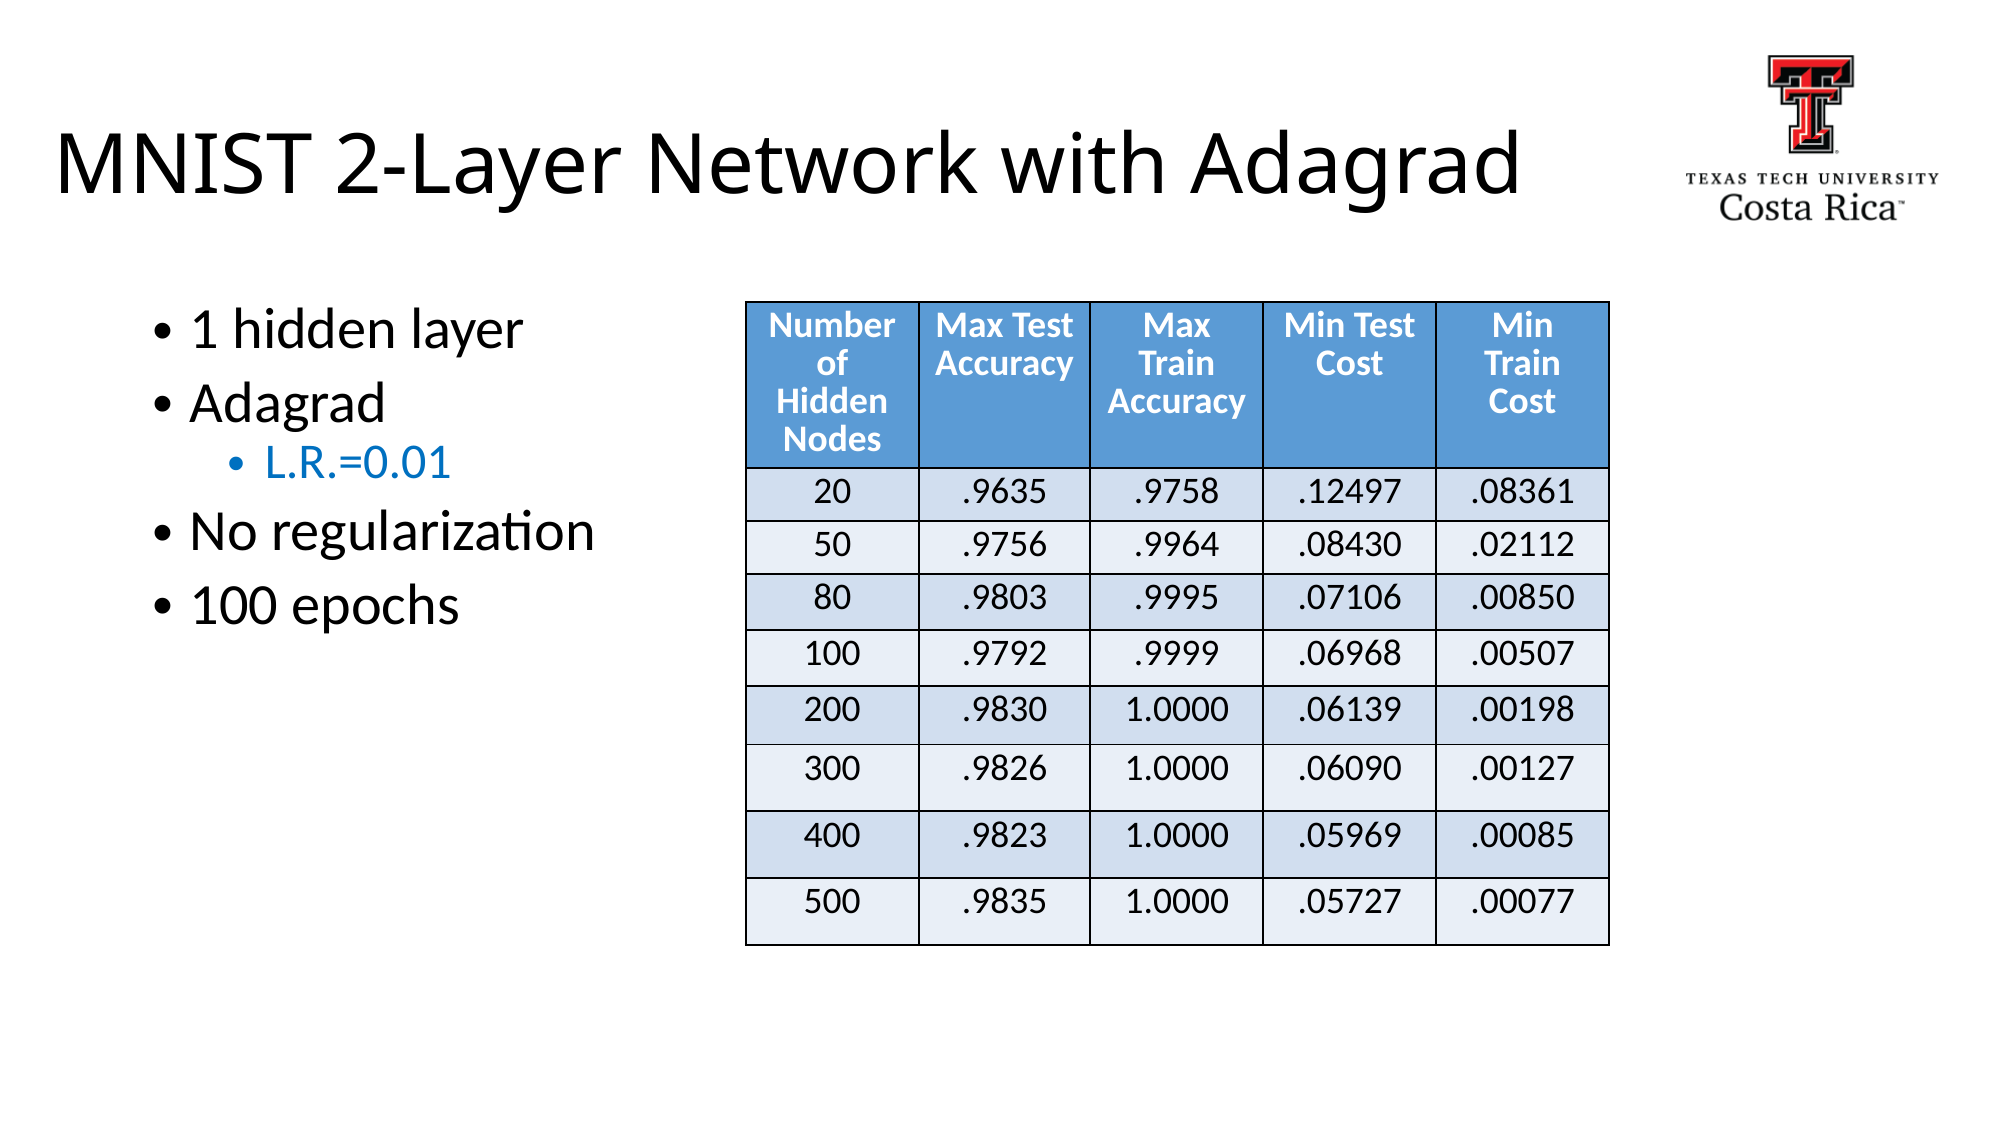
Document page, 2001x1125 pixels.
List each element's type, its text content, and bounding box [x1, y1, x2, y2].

table_cell .00077 [1437, 879, 1608, 944]
table_cell .05969 [1264, 812, 1435, 877]
table_cell .00127 [1437, 745, 1608, 810]
table_cell 1.0000 [1091, 745, 1262, 810]
table_header Min Train Cost [1437, 303, 1608, 467]
table_cell .02112 [1437, 522, 1608, 573]
table_cell .05727 [1264, 879, 1435, 944]
picture [1664, 30, 1964, 251]
table_cell .08430 [1264, 522, 1435, 573]
table_cell .06090 [1264, 745, 1435, 810]
table_cell 300 [747, 745, 918, 810]
table_cell .00085 [1437, 812, 1608, 877]
table_cell 20 [747, 469, 918, 520]
table_cell .9635 [920, 469, 1089, 520]
table_cell 400 [747, 812, 918, 877]
table_cell .9756 [920, 522, 1089, 573]
table_cell 1.0000 [1091, 687, 1262, 744]
table_cell .9964 [1091, 522, 1262, 573]
table_header Number of Hidden Nodes [747, 303, 918, 467]
table_cell .9823 [920, 812, 1089, 877]
table_cell .9835 [920, 879, 1089, 944]
table_cell .06139 [1264, 687, 1435, 744]
table_cell .00198 [1437, 687, 1608, 744]
table_cell .06968 [1264, 631, 1435, 685]
table_cell .08361 [1437, 469, 1608, 520]
table_cell .9803 [920, 575, 1089, 629]
table_cell 100 [747, 631, 918, 685]
table_cell 200 [747, 687, 918, 744]
table_cell .9995 [1091, 575, 1262, 629]
table_header Max Test Accuracy [920, 303, 1089, 467]
table_cell .00850 [1437, 575, 1608, 629]
table_cell .9792 [920, 631, 1089, 685]
table_cell .9999 [1091, 631, 1262, 685]
table_header Max Train Accuracy [1091, 303, 1262, 467]
table_cell 50 [747, 522, 918, 573]
table_cell .12497 [1264, 469, 1435, 520]
table_cell .9826 [920, 745, 1089, 810]
table_cell 500 [747, 879, 918, 944]
text_box 1 hidden layer Adagrad L.R.=0.01 No regularization 100 epochs [137, 299, 646, 805]
table_cell .9758 [1091, 469, 1262, 520]
table_cell .9830 [920, 687, 1089, 744]
table_cell .00507 [1437, 631, 1608, 685]
title MNIST 2-Layer Network with Adagrad [38, 57, 1764, 276]
table_cell .07106 [1264, 575, 1435, 629]
table_header Min Test Cost [1264, 303, 1435, 467]
table_cell 80 [747, 575, 918, 629]
table_cell 1.0000 [1091, 879, 1262, 944]
table_cell 1.0000 [1091, 812, 1262, 877]
